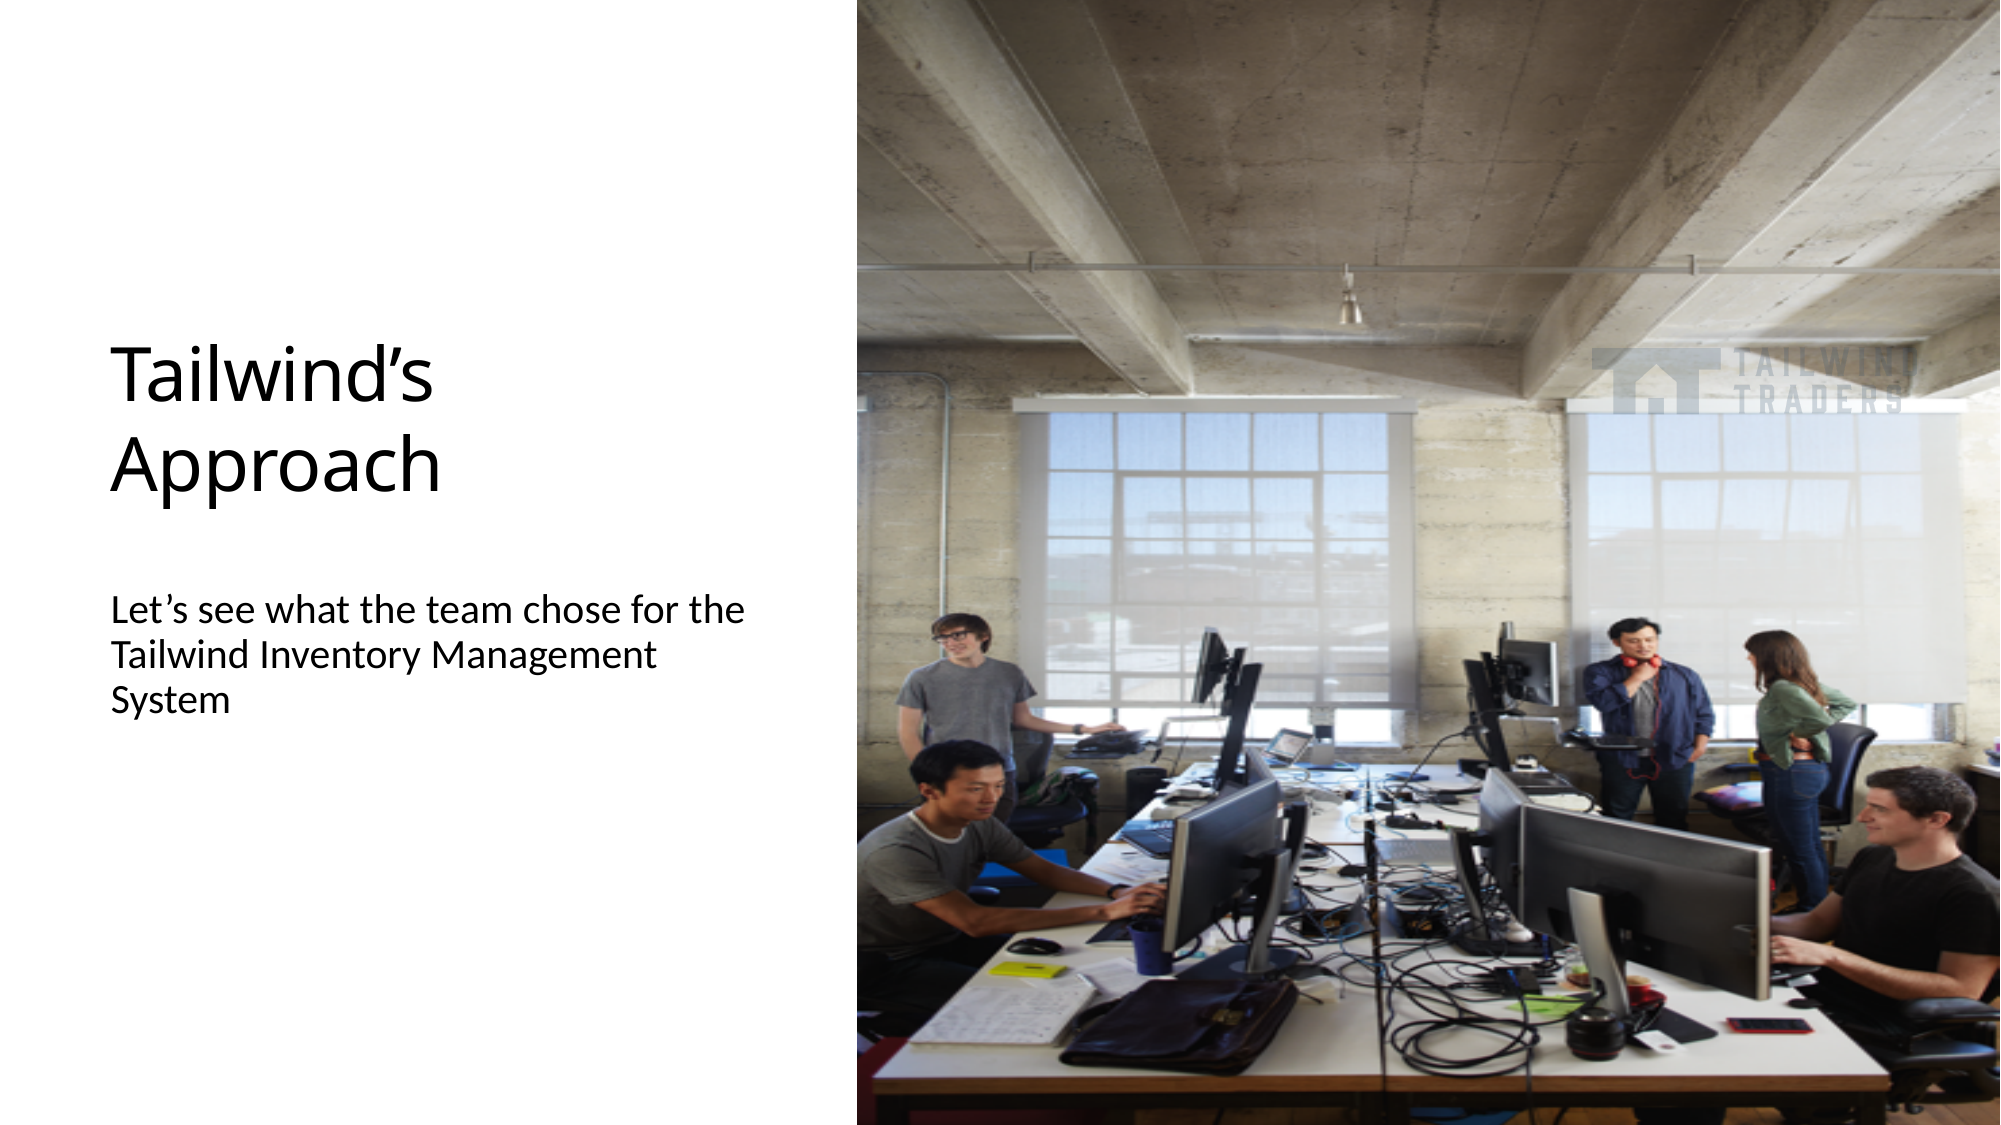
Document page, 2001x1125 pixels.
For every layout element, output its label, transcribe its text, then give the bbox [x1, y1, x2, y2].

title Tailwind’s Approach [95, 408, 779, 514]
list Let’s see what the team chose for the Tailwind Inventory Management System [95, 579, 779, 753]
picture [857, 0, 2000, 1125]
